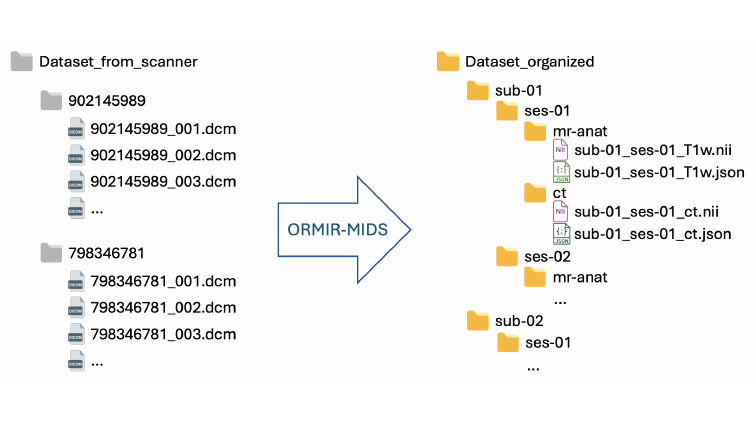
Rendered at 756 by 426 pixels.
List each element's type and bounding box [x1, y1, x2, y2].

picture [0, 42, 756, 383]
